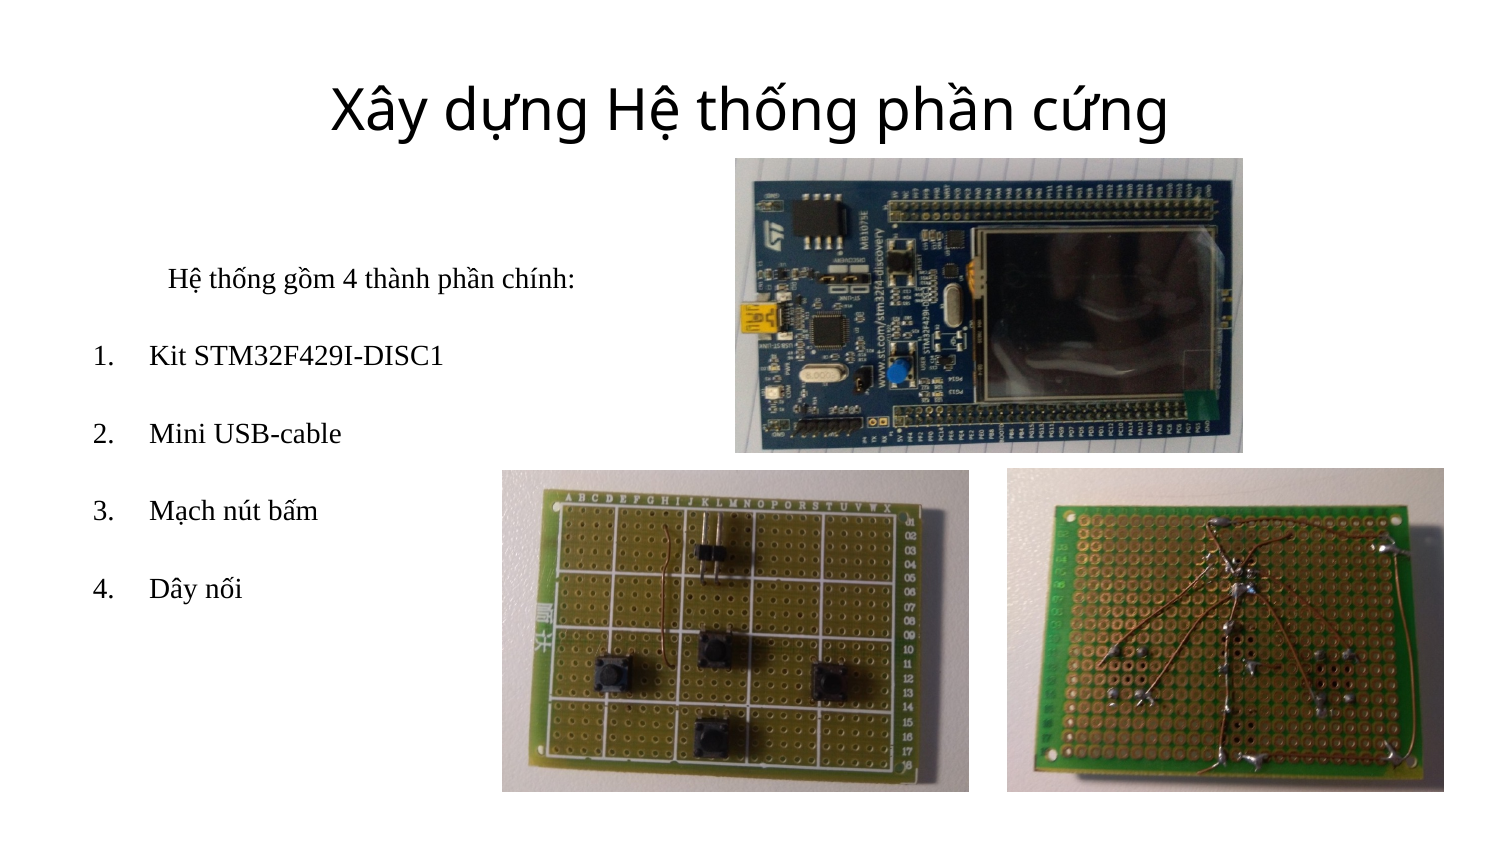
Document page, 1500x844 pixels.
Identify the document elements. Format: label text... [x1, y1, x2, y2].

text_box Xây dựng Hệ thống phần cứng [117, 67, 1385, 147]
picture [502, 470, 969, 792]
picture [735, 158, 1243, 453]
picture [1007, 467, 1444, 792]
text_box Hệ thống gồm 4 thành phần chính: Kit STM32F429I-DISC1 Mini USB-cable Mạch nút bấm Dây nối [78, 234, 884, 612]
